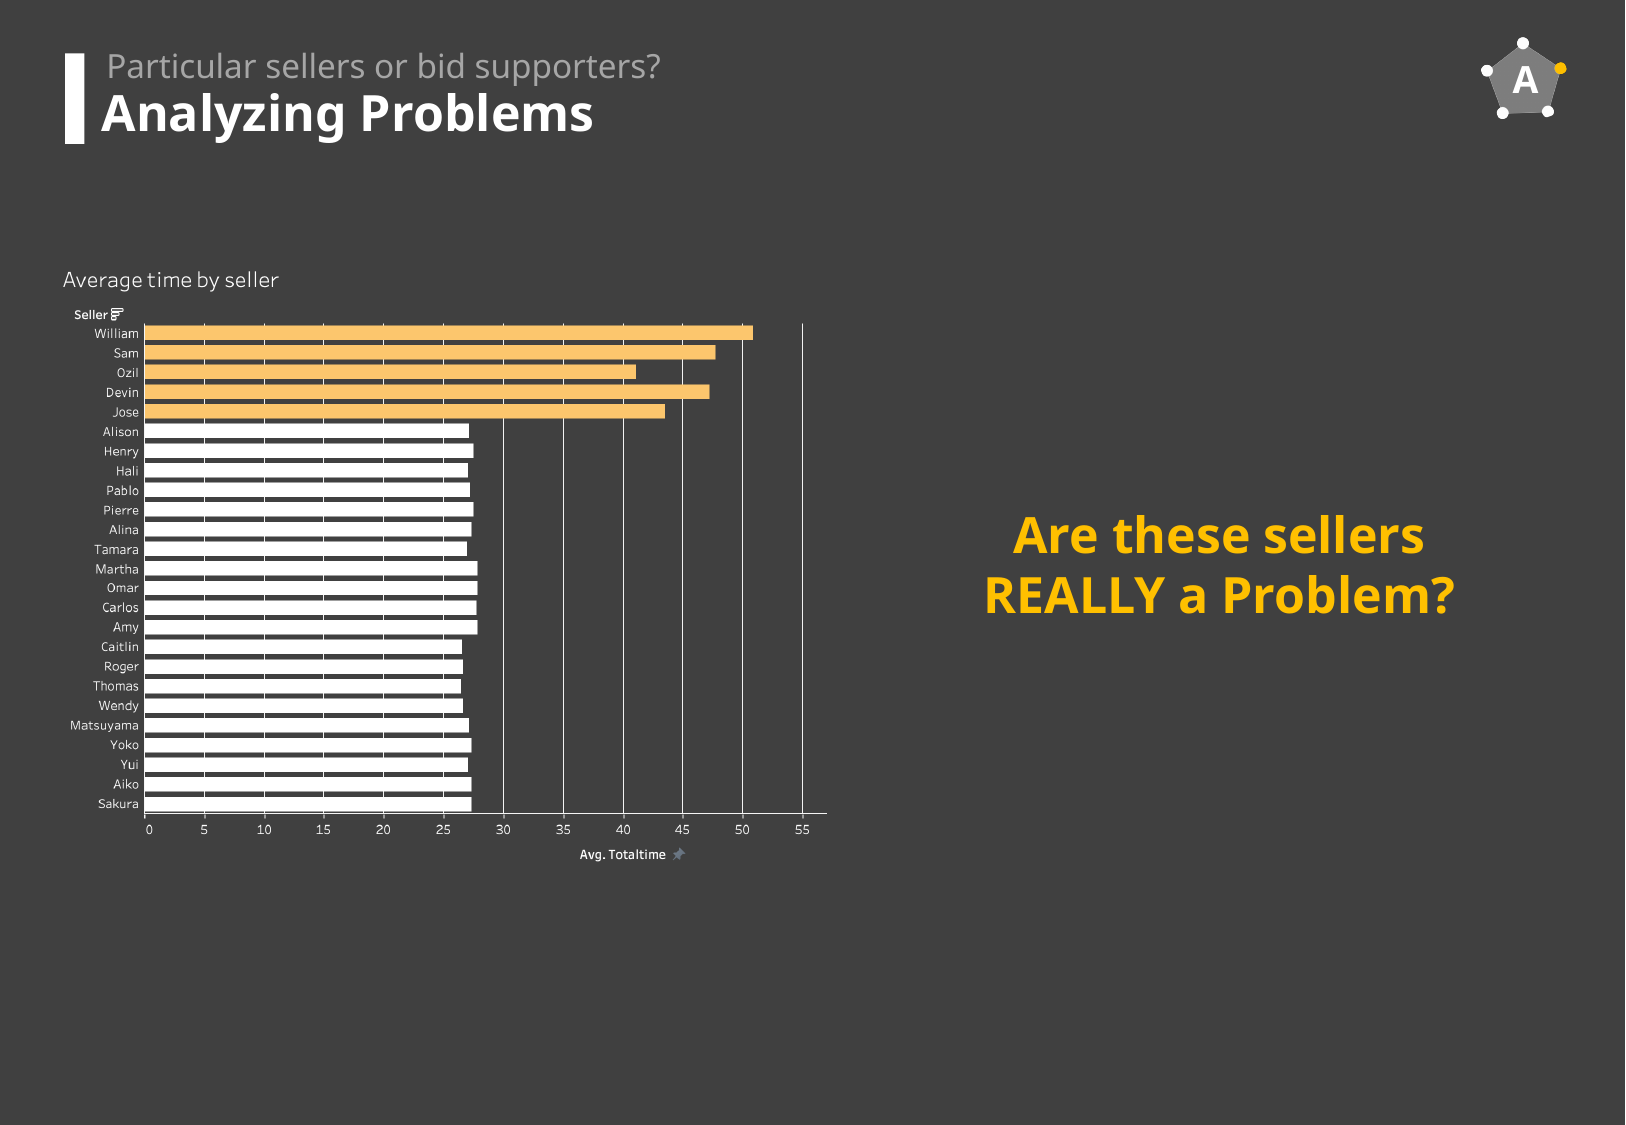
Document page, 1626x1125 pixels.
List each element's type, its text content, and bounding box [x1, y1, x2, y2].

text_box Analyzing Problems [86, 73, 610, 149]
picture [1485, 39, 1570, 121]
text_box [64, 52, 85, 145]
text_box Particular sellers or bid supporters? [91, 37, 677, 93]
text_box Are these sellers REALLY a Problem? [968, 496, 1471, 632]
picture [55, 257, 827, 872]
